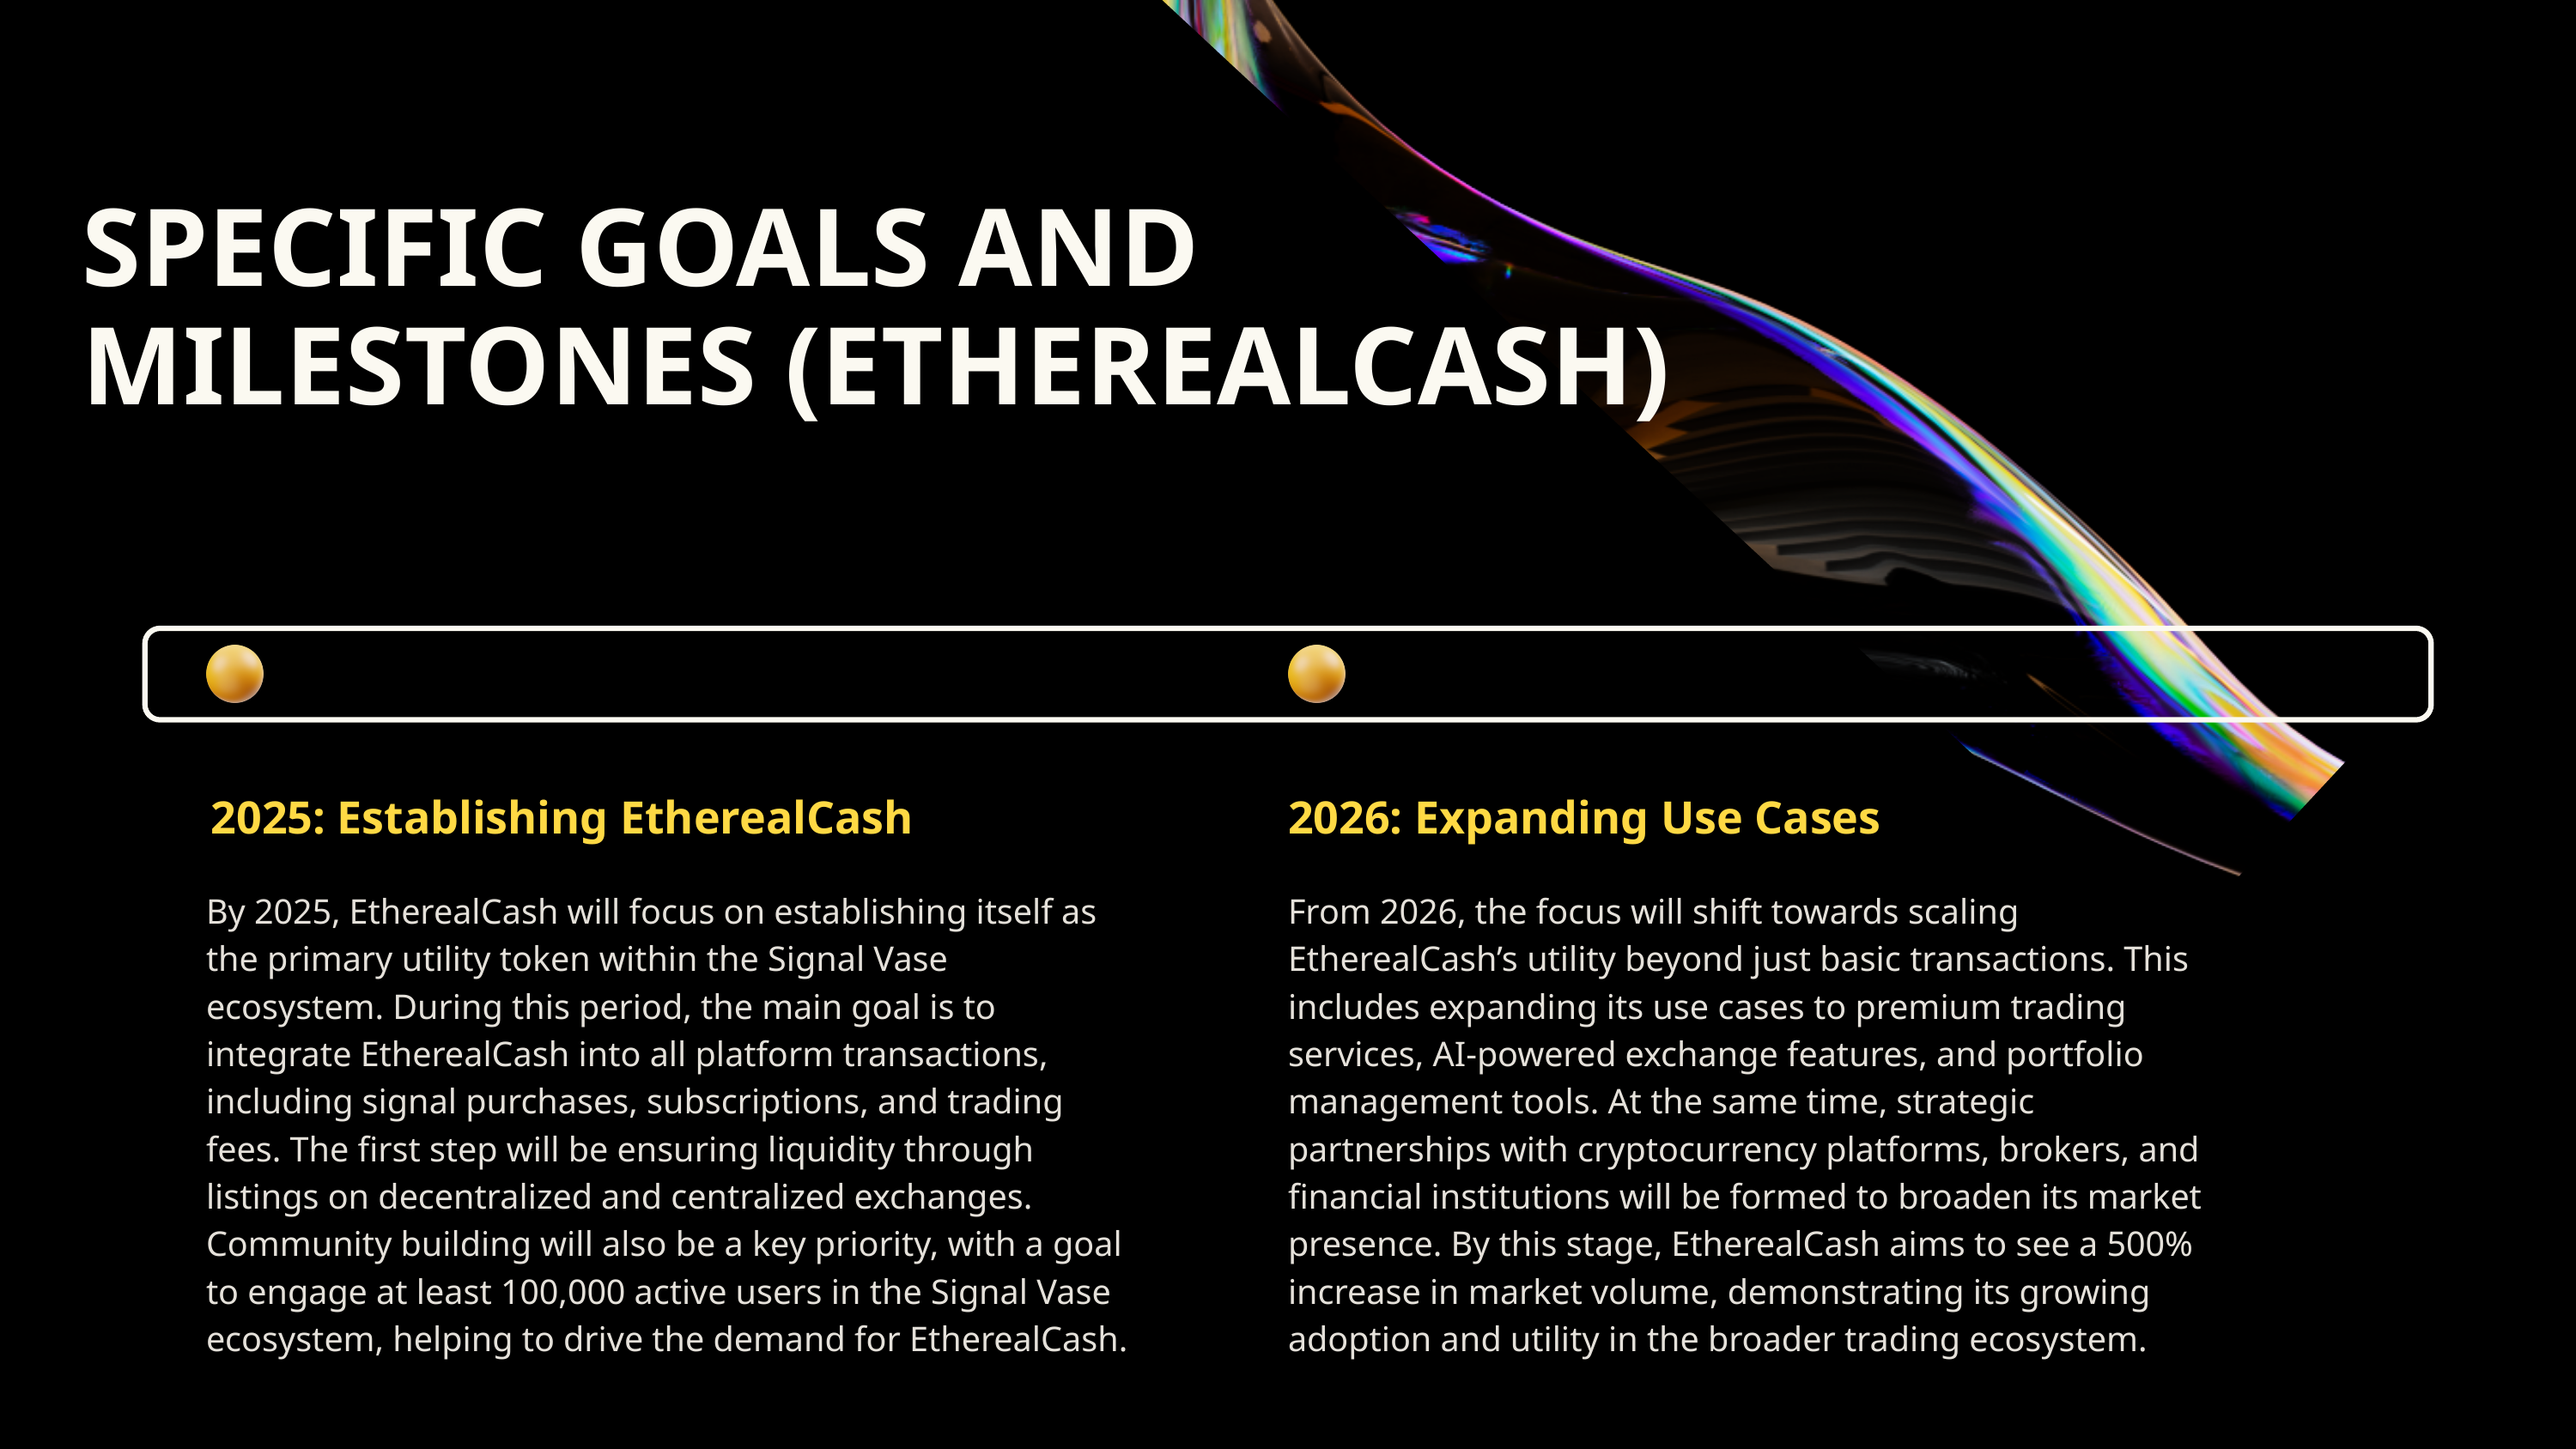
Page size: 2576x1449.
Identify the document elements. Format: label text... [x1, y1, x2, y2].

text_box 2025: Establishing EtherealCash [210, 779, 986, 843]
text_box [1946, 730, 2376, 903]
text_box 2026: Expanding Use Cases [1288, 779, 2063, 843]
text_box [144, 627, 2432, 720]
text_box By 2025, EtherealCash will focus on establishing itself as the primary utility token within the Signal Vase ecosystem. During this period, the main goal is to integrate EtherealCash into all platform transactions, including signal purchases, subscriptions, and trading fees. The first step will be ensuring liquidity through listings on decentralized and centralized exchanges. Community building will also be a key priority, with a goal to engage at least 100,000 active users in the Signal Vase ecosystem, helping to drive the demand for EtherealCash. [206, 882, 1133, 1359]
text_box [1162, 0, 2576, 664]
text_box SPECIFIC GOALS AND MILESTONES (ETHEREALCASH) [82, 190, 1714, 663]
text_box From 2026, the focus will shift towards scaling EtherealCash’s utility beyond just basic transactions. This includes expanding its use cases to premium trading services, AI-powered exchange features, and portfolio management tools. At the same time, strategic partnerships with cryptocurrency platforms, brokers, and financial institutions will be formed to broaden its market presence. By this stage, EtherealCash aims to see a 500% increase in market volume, demonstrating its growing adoption and utility in the broader trading ecosystem. [1288, 882, 2215, 1359]
